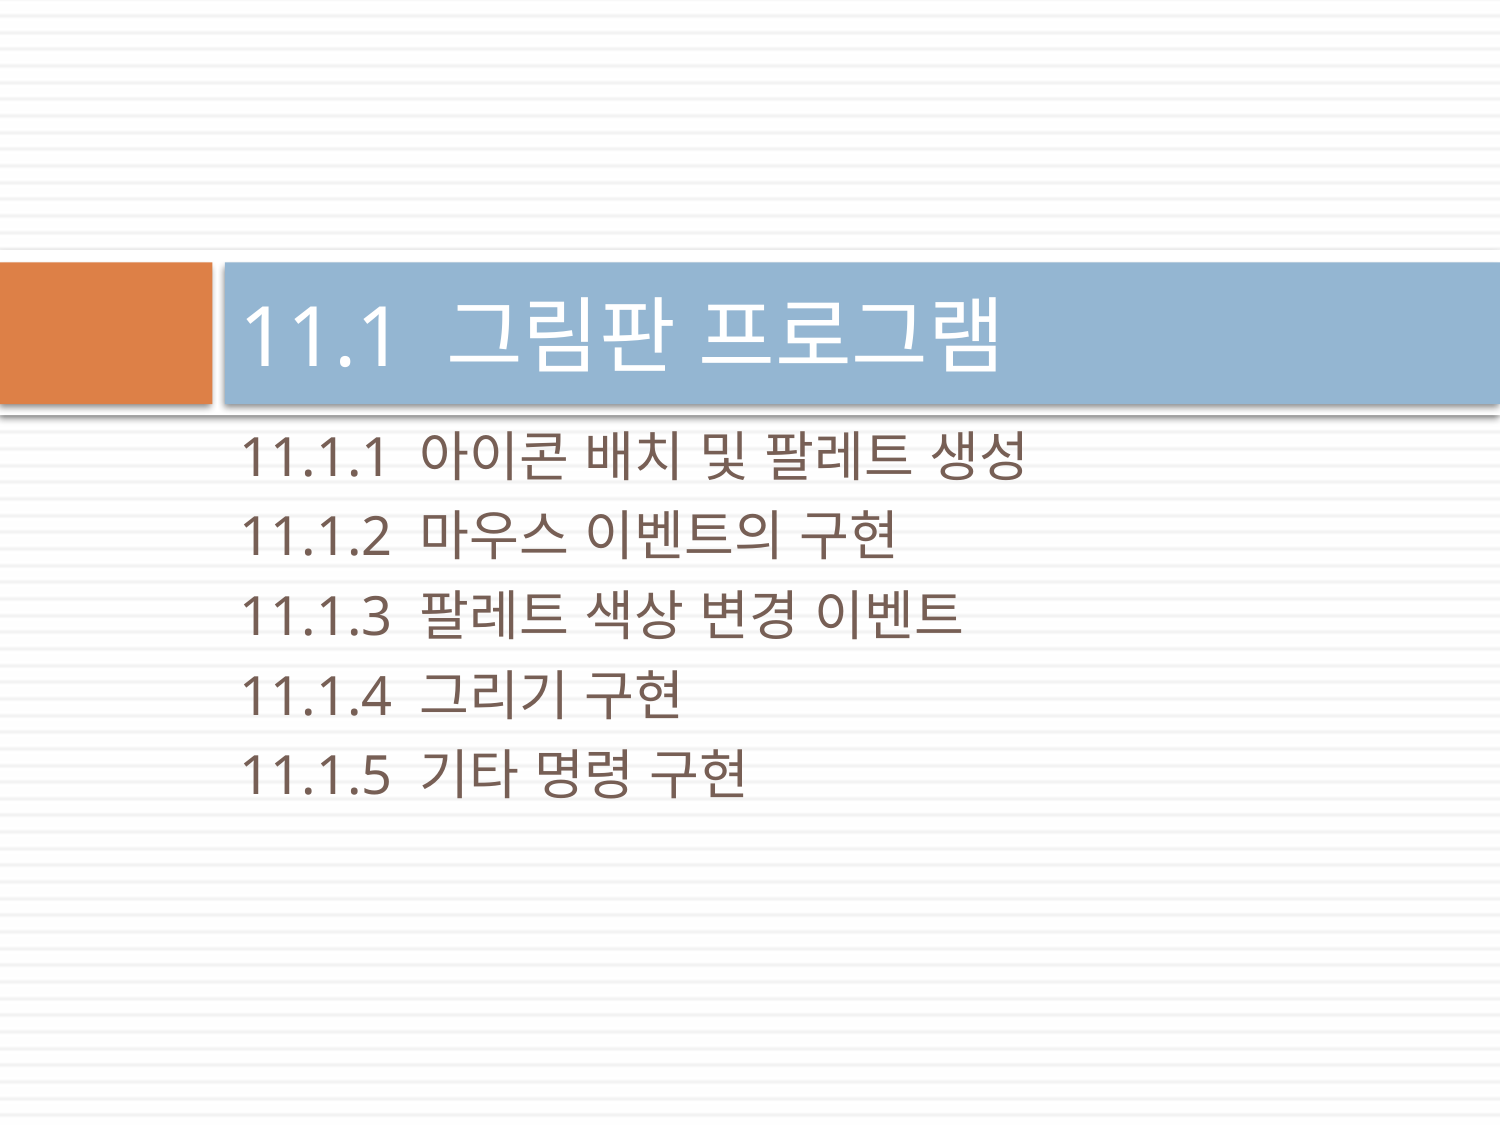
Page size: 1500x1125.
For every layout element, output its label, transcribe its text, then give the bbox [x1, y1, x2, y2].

list 11.1.1 아이콘 배치 및 팔레트 생성 11.1.2 마우스 이벤트의 구현 11.1.3 팔레트 색상 변경 이벤트 11.1.4 그리기 구현 11.1.5 기타 명령 구현 [225, 414, 1394, 1000]
title 11.1 그림판 프로그램 [225, 262, 1475, 405]
